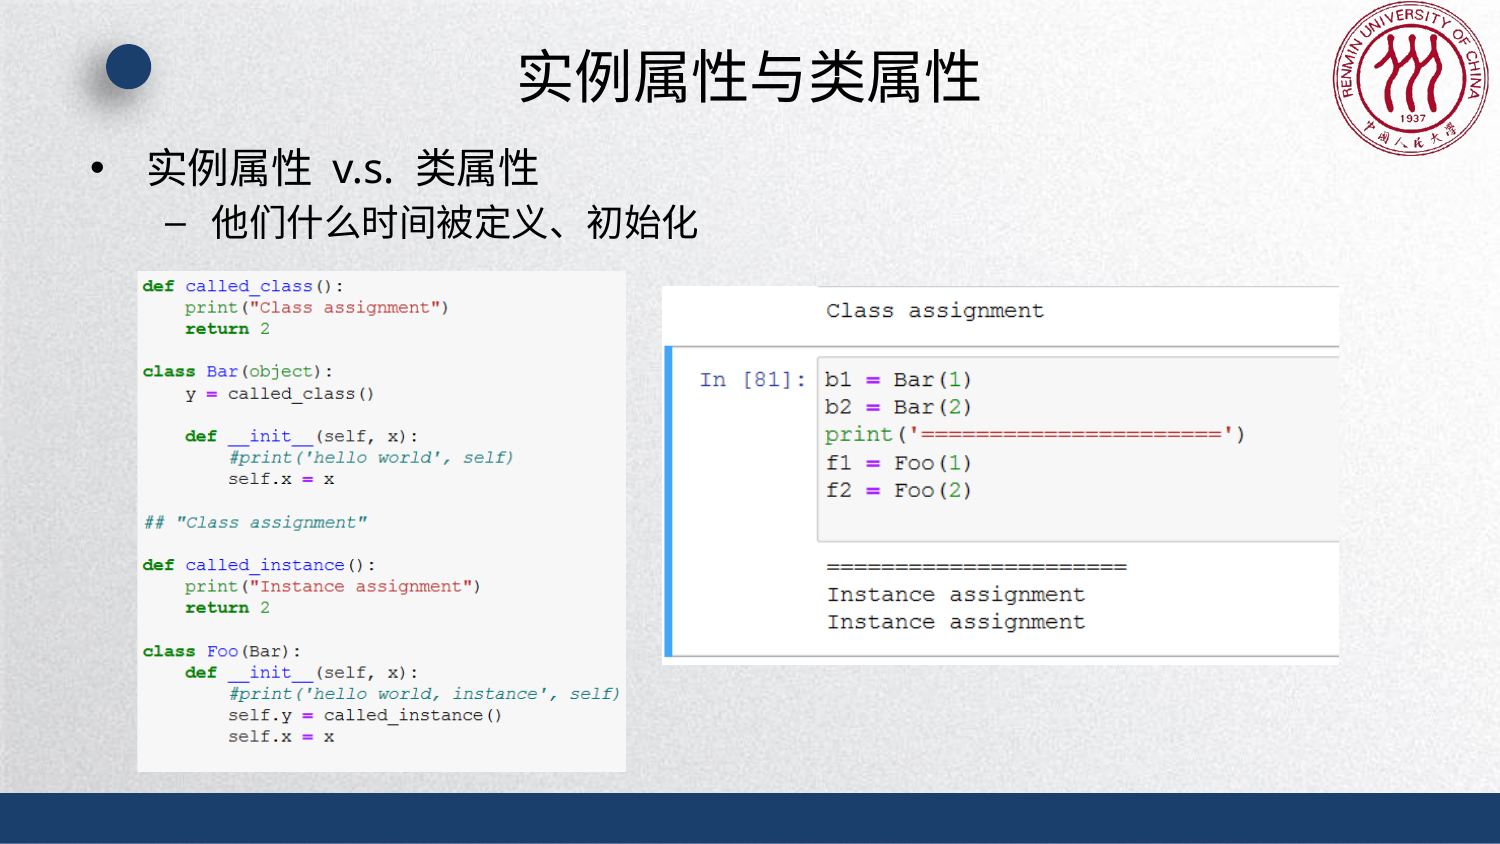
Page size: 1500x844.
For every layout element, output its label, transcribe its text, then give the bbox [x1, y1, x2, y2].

list 实例属性 v.s. 类属性 他们什么时间被定义、初始化 [75, 134, 1425, 439]
picture [0, 0, 1500, 793]
title 实例属性与类属性 [75, 33, 1425, 116]
